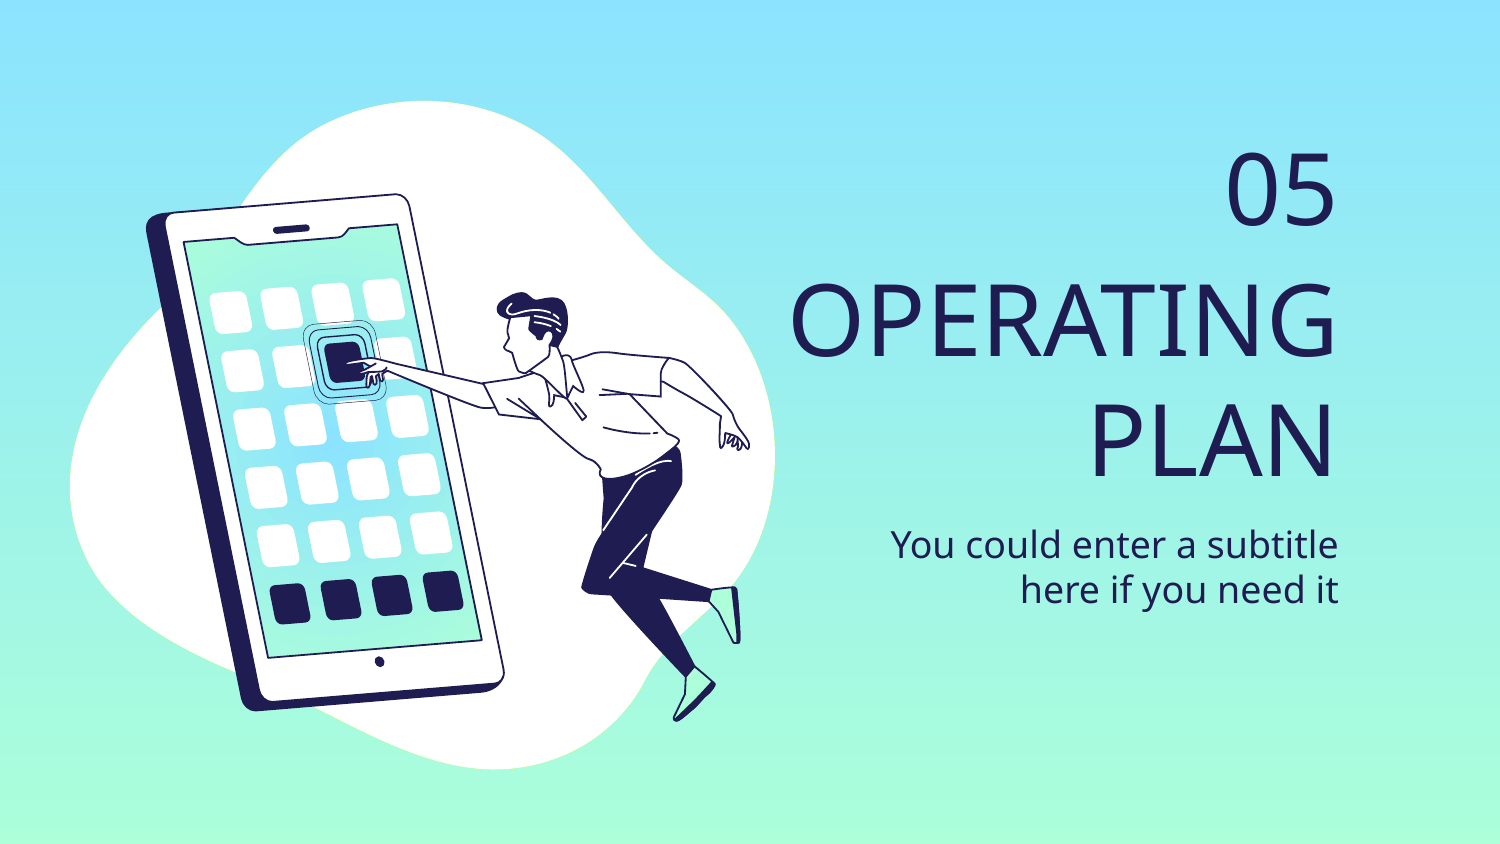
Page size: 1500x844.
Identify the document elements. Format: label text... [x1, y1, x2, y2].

subtitle You could enter a subtitle here if you need it [865, 506, 1355, 637]
text_box [46, 100, 794, 770]
title OPERATING PLAN [798, 239, 1355, 514]
title 05 [918, 129, 1355, 260]
text_box [39, 290, 43, 435]
